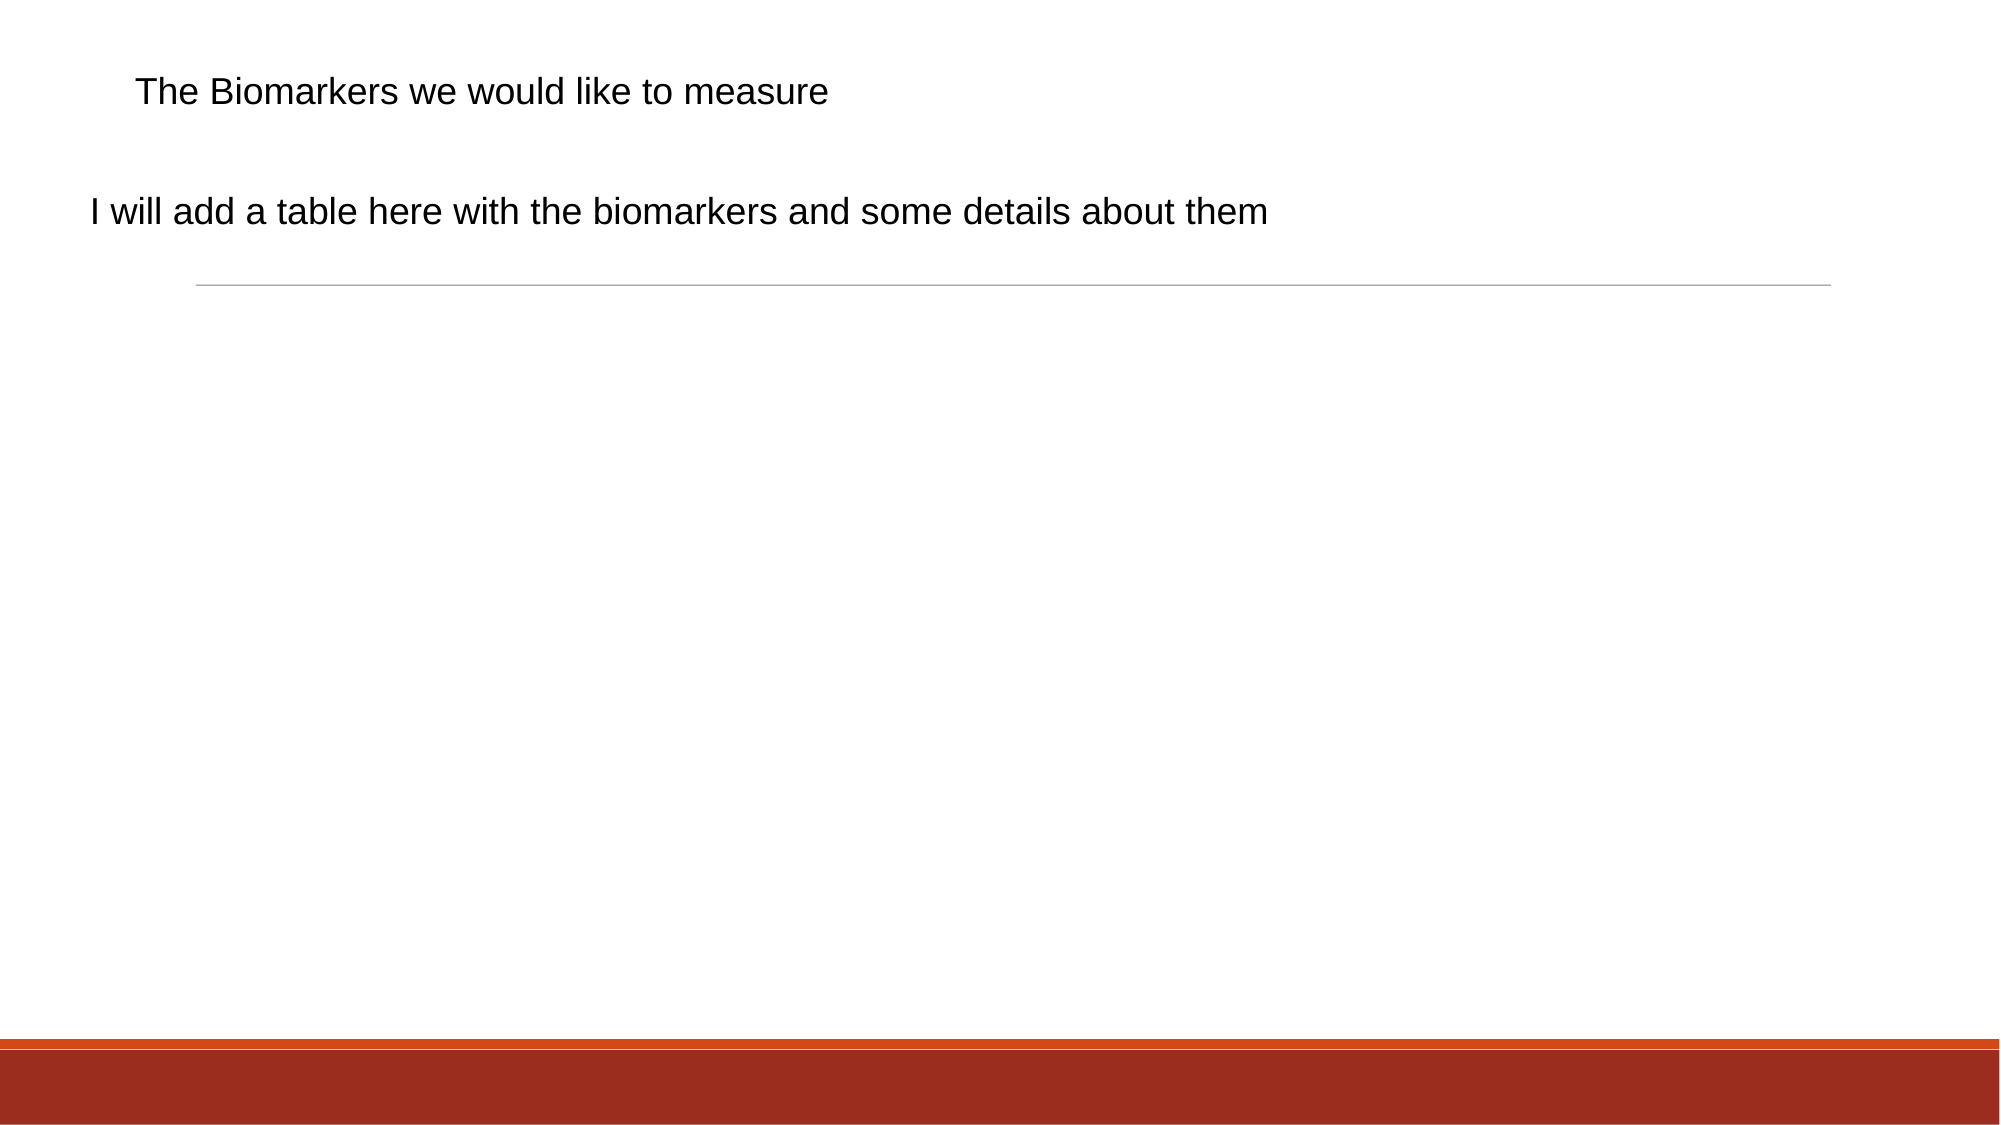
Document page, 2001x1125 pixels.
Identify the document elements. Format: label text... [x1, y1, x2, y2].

text_box The Biomarkers we would like to measure [119, 59, 1905, 117]
text_box I will add a table here with the biomarkers and some details about them [74, 179, 1830, 237]
